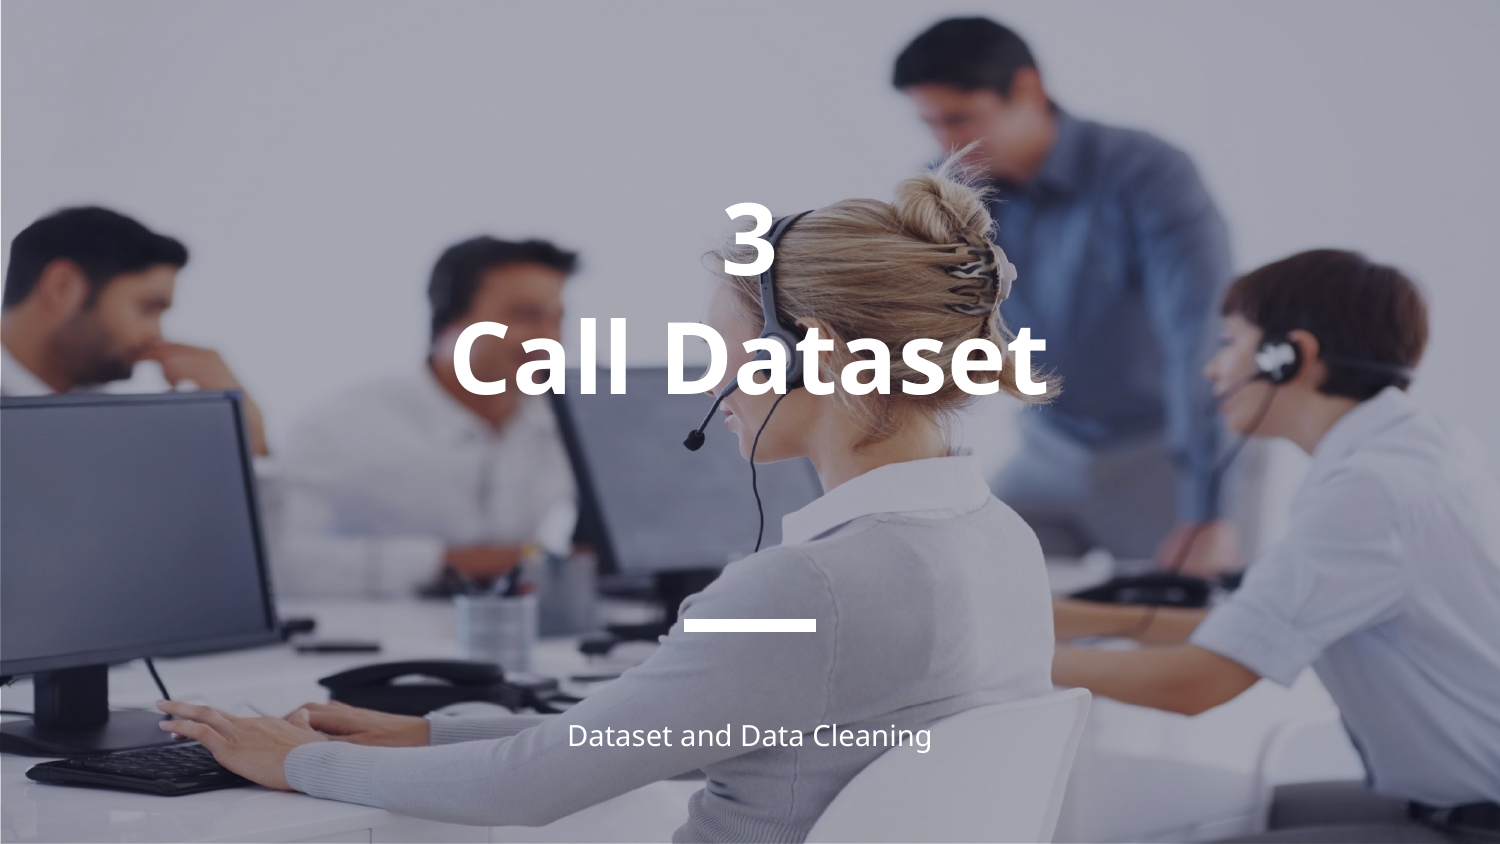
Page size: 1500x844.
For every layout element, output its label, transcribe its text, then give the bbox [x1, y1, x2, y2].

title 3 Call Dataset [303, 259, 1197, 450]
subtitle Dataset and Data Cleaning [350, 625, 1150, 844]
picture [0, 0, 1500, 844]
